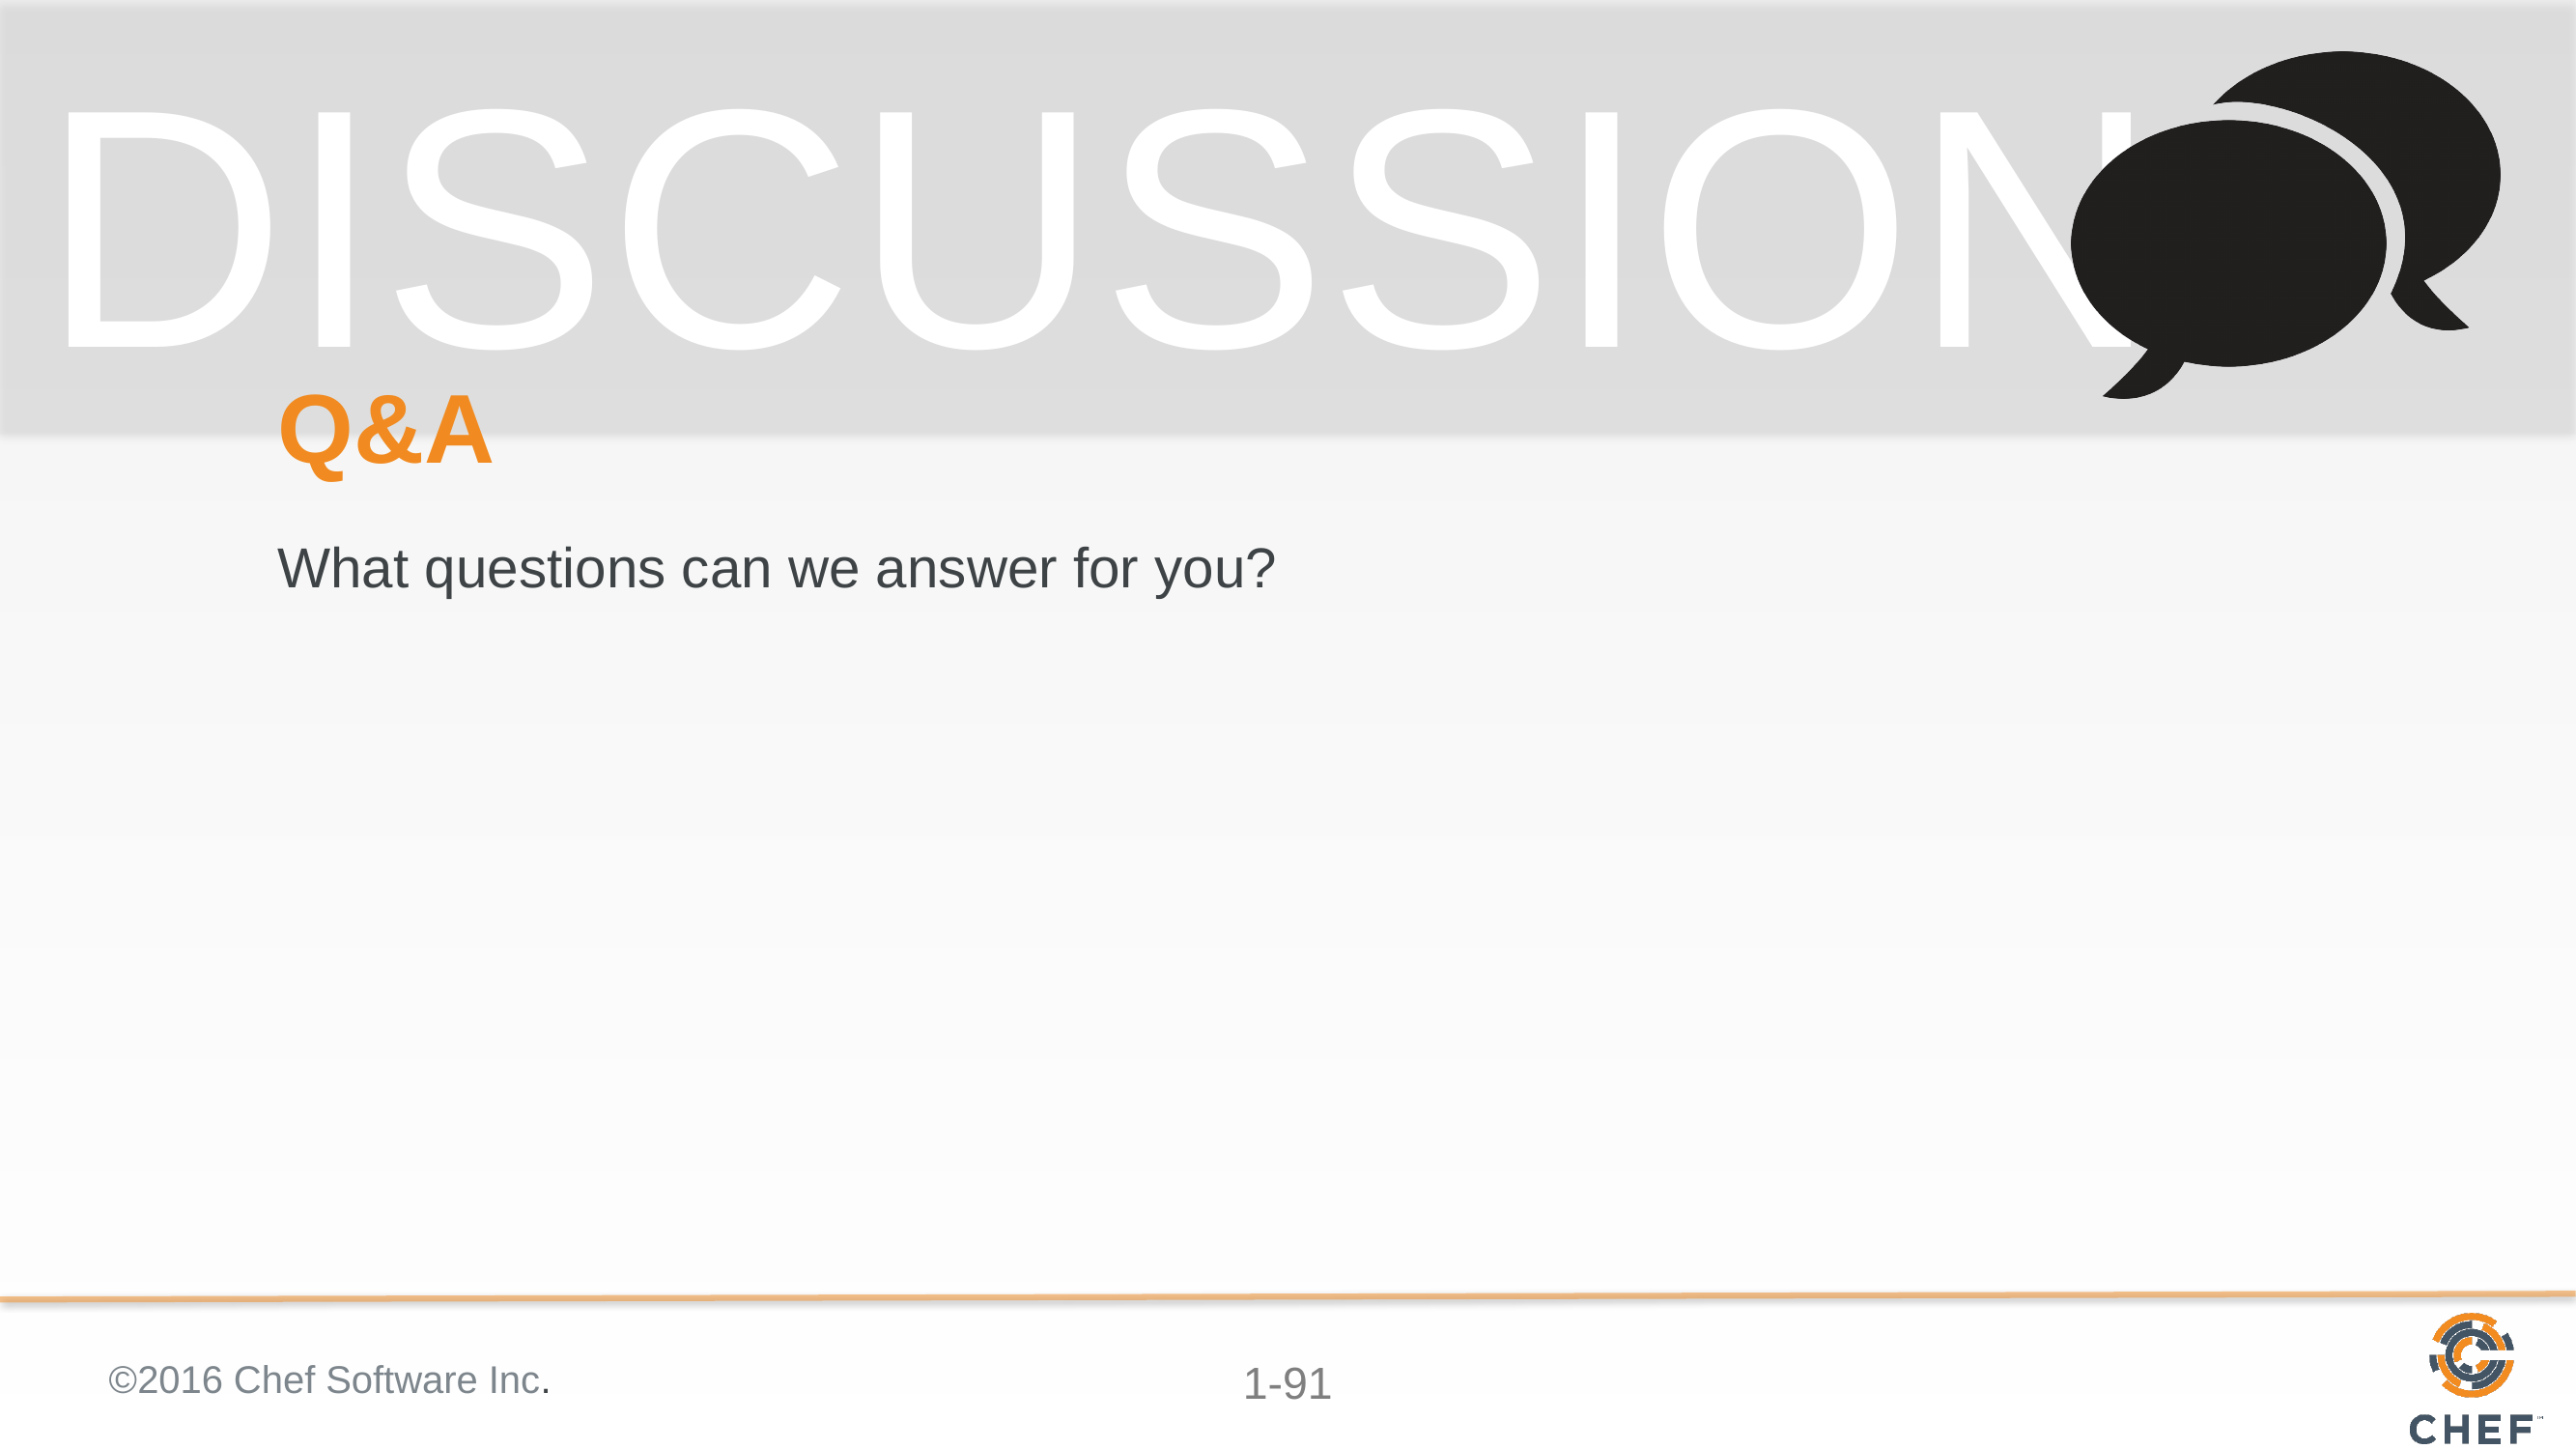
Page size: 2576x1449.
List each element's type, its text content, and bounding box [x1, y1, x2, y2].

subtitle What questions can we answer for you? [263, 516, 2218, 921]
picture [2399, 1297, 2551, 1449]
title Q&A [263, 363, 2218, 499]
picture [2071, 51, 2517, 399]
